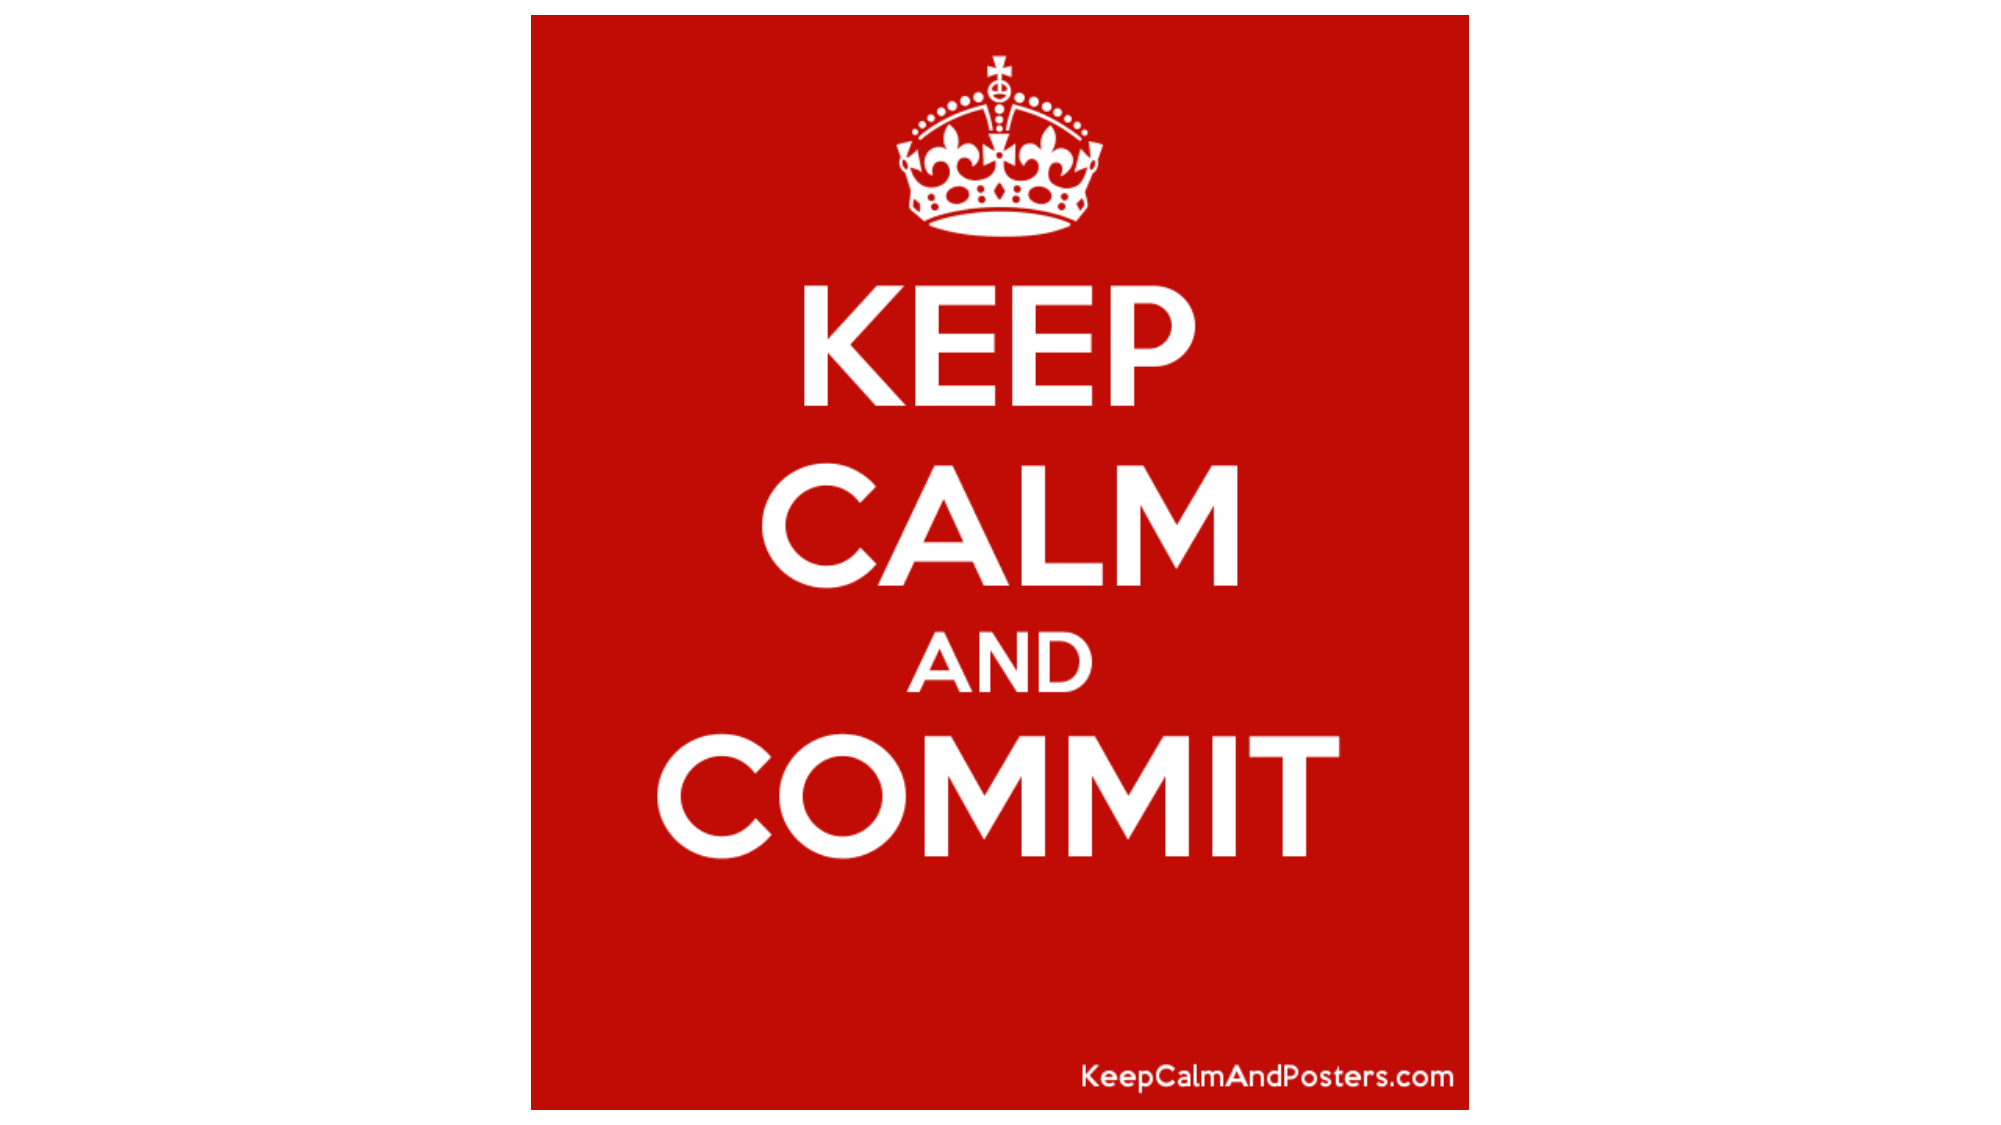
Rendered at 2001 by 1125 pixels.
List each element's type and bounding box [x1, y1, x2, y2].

picture [531, 15, 1469, 1110]
